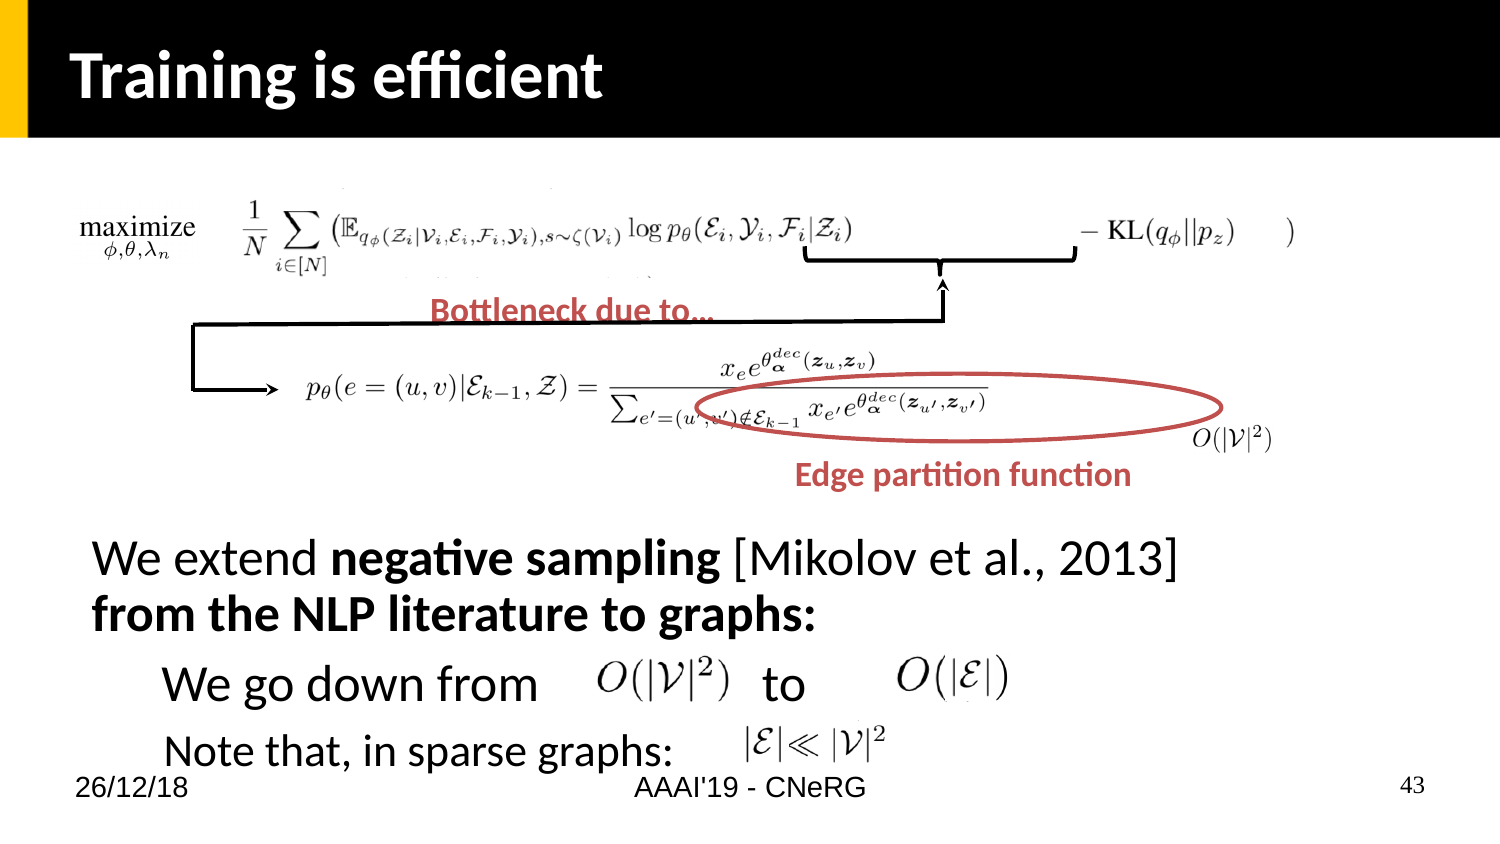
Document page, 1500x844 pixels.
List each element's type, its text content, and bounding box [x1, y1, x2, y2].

text_box We go down from to [161, 656, 586, 704]
text_box [874, 246, 1073, 275]
text_box We go down from to [737, 656, 883, 704]
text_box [738, 718, 890, 767]
footer AAAI'19 - CNeRG [513, 768, 989, 827]
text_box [192, 320, 944, 325]
text_box We extend negative sampling [Mikolov et al., 2013] from the NLP literature to graphs: [91, 530, 1421, 623]
text_box Bottleneck due to… [417, 288, 804, 319]
slide_number 43 [1075, 768, 1425, 827]
picture [0, 0, 1500, 844]
text_box [996, 373, 1222, 442]
text_box Edge partition function [782, 444, 1222, 489]
text_box Note that, in sparse graphs: [163, 726, 733, 767]
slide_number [74, 768, 425, 827]
title Training is efficient [69, 36, 1500, 106]
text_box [888, 646, 1010, 705]
